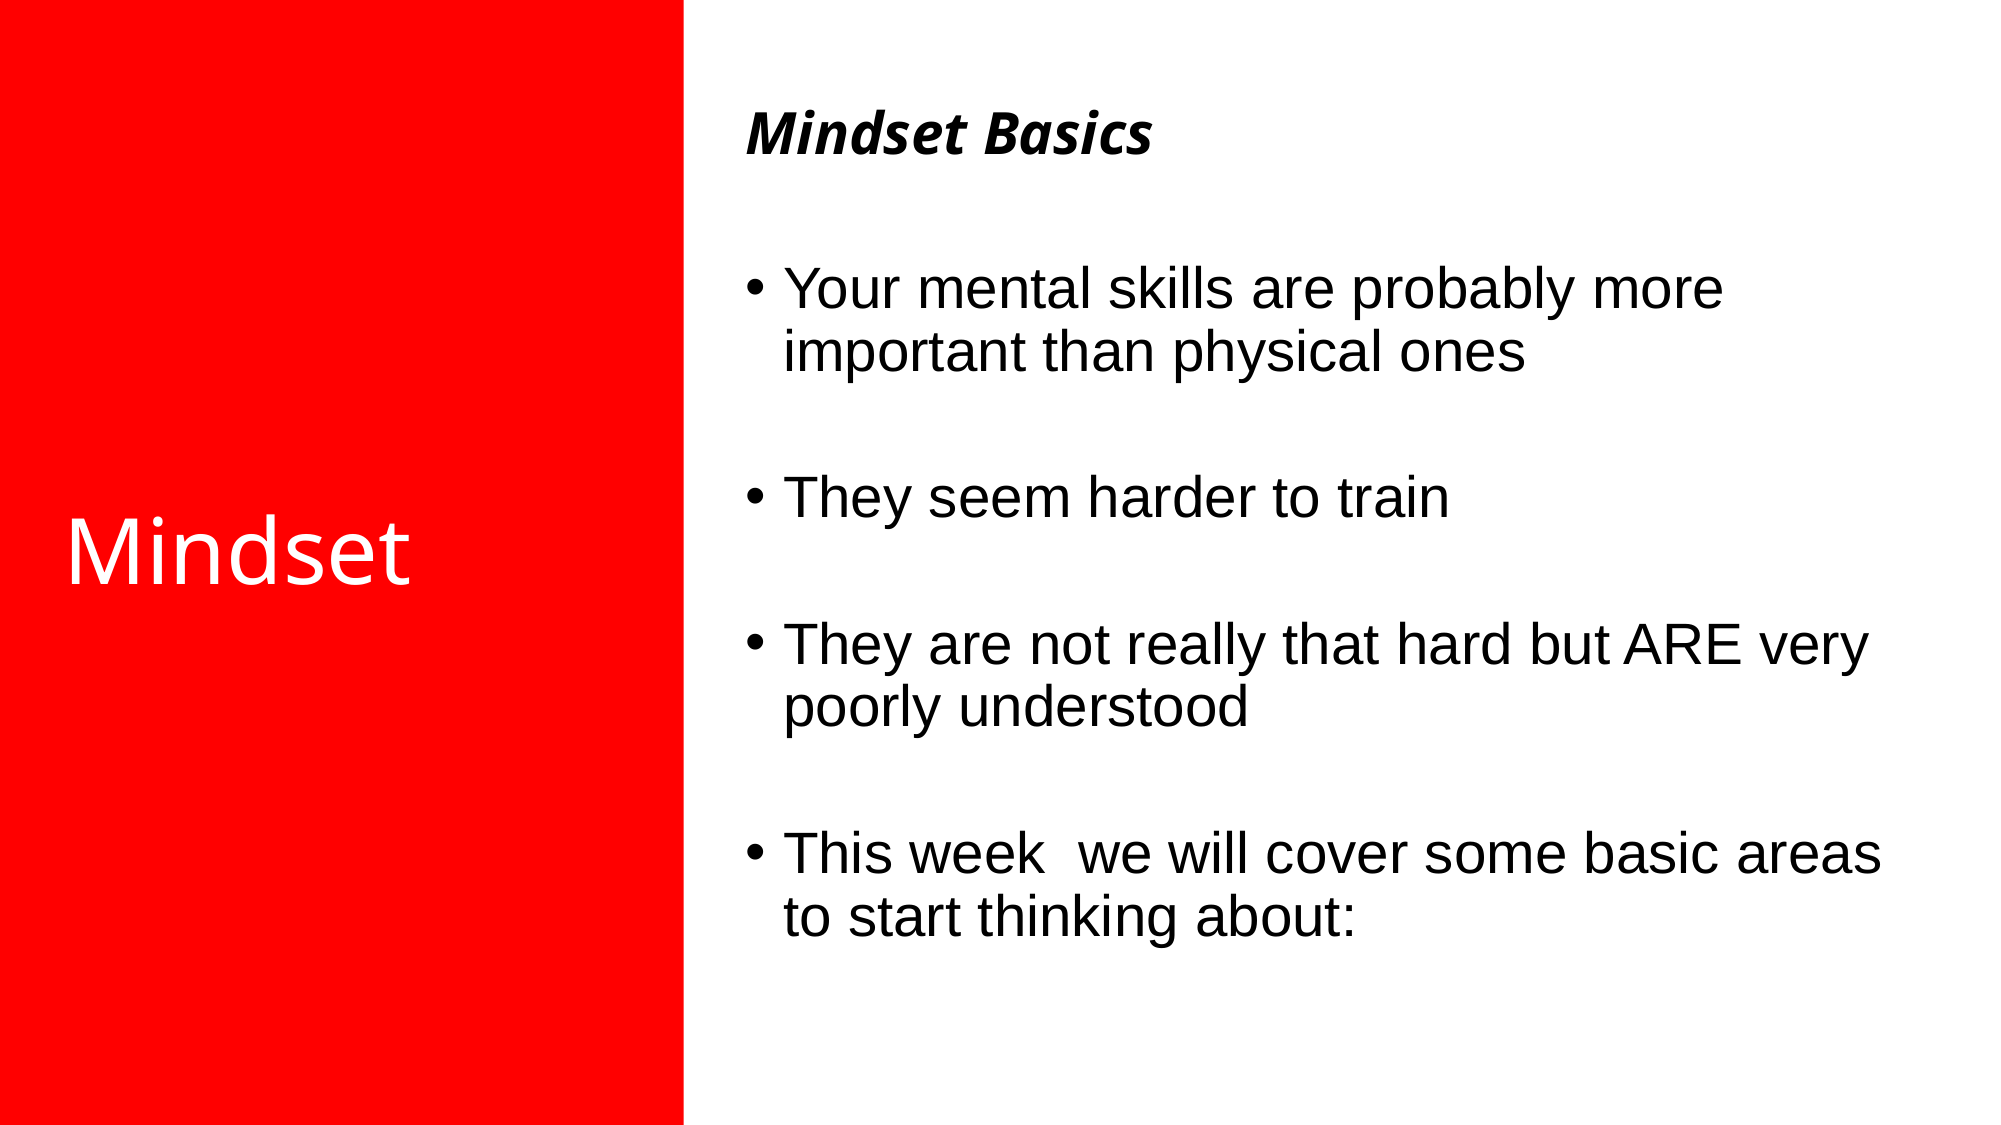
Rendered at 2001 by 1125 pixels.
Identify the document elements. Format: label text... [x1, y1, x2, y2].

text_box [685, 0, 2000, 1125]
list Mindset Basics Your mental skills are probably more important than physical ones They seem harder to train They are not really that hard but ARE very poorly understood This week we will cover some basic areas to start thinking about: [730, 67, 1953, 1069]
text_box [0, 0, 685, 1125]
title Mindset [48, 97, 638, 1014]
